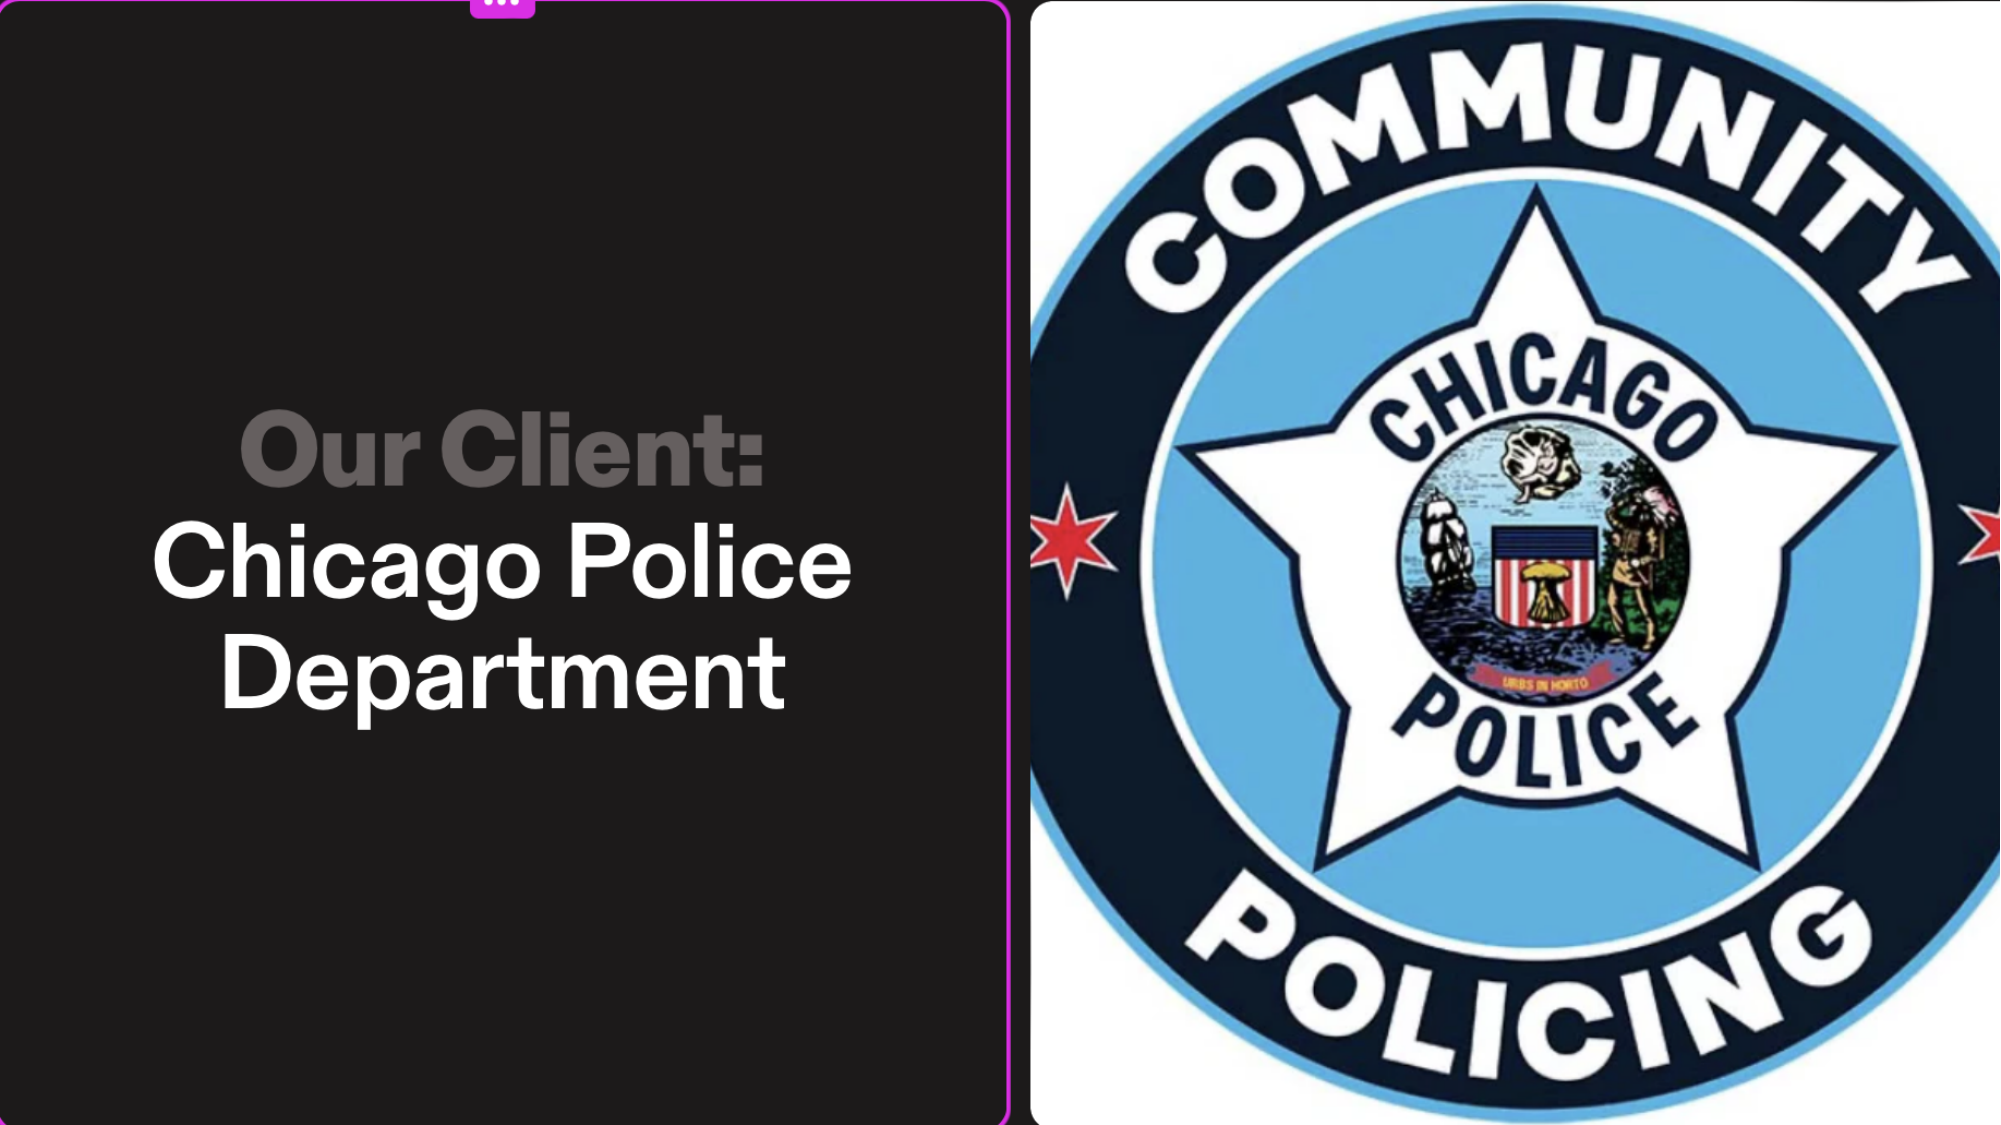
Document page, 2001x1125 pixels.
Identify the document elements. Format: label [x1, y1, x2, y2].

list [0, 0, 2000, 1125]
